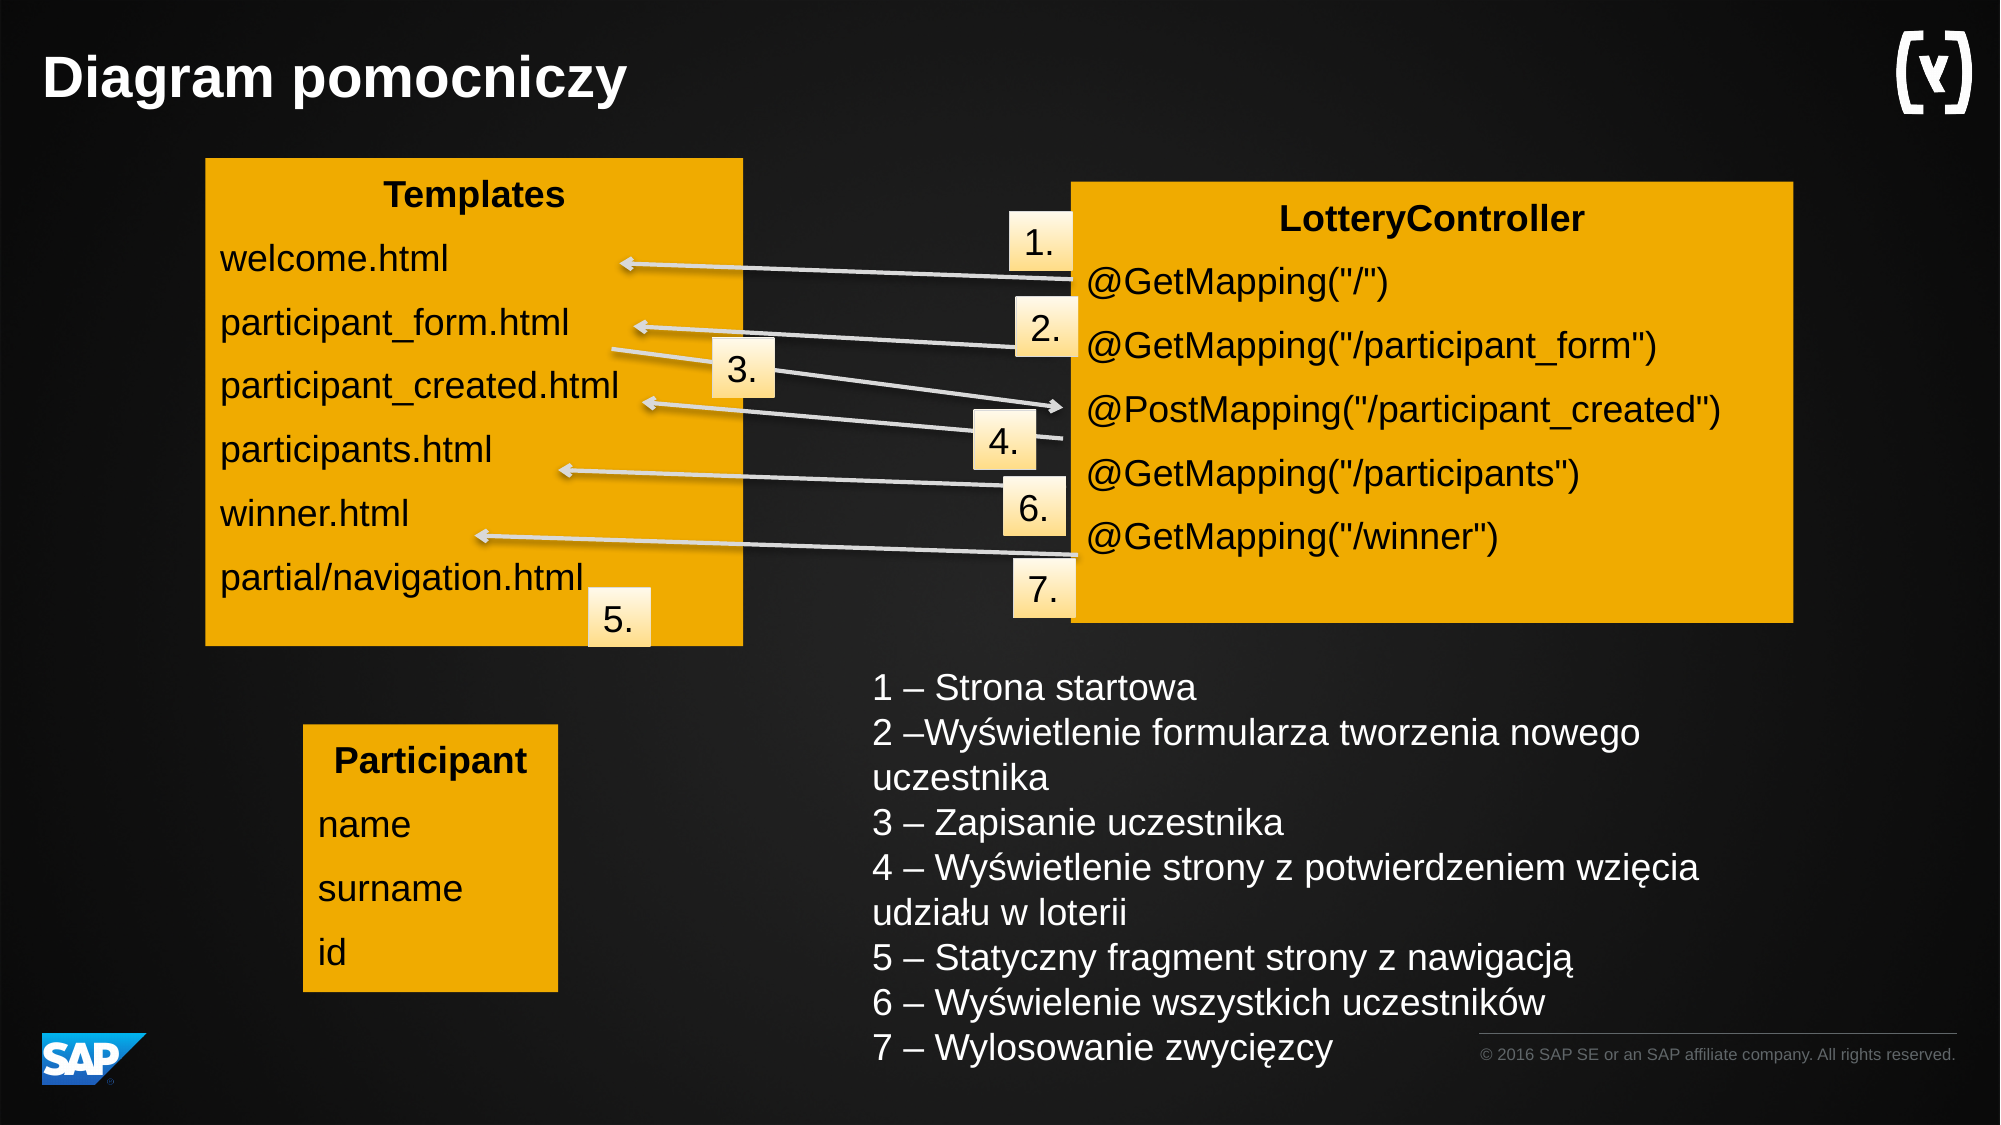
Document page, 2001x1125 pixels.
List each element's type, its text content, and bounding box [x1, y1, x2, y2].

text_box Participant name surname id [303, 724, 559, 993]
text_box 5. [588, 587, 651, 647]
text_box LotteryController @GetMapping("/") @GetMapping("/participant_form") @PostMapping("/participant_created") @GetMapping("/participants") @GetMapping("/winner") [1070, 181, 1794, 623]
text_box 6. [1003, 496, 1066, 534]
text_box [641, 401, 1064, 439]
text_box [619, 263, 1072, 280]
text_box 7. [1013, 564, 1076, 618]
text_box 2. [1015, 296, 1079, 357]
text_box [473, 535, 1079, 556]
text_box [611, 348, 1064, 408]
text_box 1. [1009, 211, 1073, 264]
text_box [557, 469, 1067, 488]
text_box Templates welcome.html participant_form.html participant_created.html participants.html winner.html partial/navigation.html [205, 158, 744, 647]
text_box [632, 325, 1056, 347]
picture [0, 0, 2000, 1125]
text_box 4. [973, 449, 1037, 468]
title Diagram pomocniczy [42, 46, 1874, 171]
text_box 1 – Strona startowa 2 –Wyświetlenie formularza tworzenia nowego uczestnika 3 – Zapisanie uczestnika 4 – Wyświetlenie strony z potwierdzeniem wzięcia udziału w loterii 5 – Statyczny fragment strony z nawigacją 6 – Wyświelenie wszystkich uczestników 7 – Wylosowanie zwycięzcy [857, 655, 1773, 1121]
